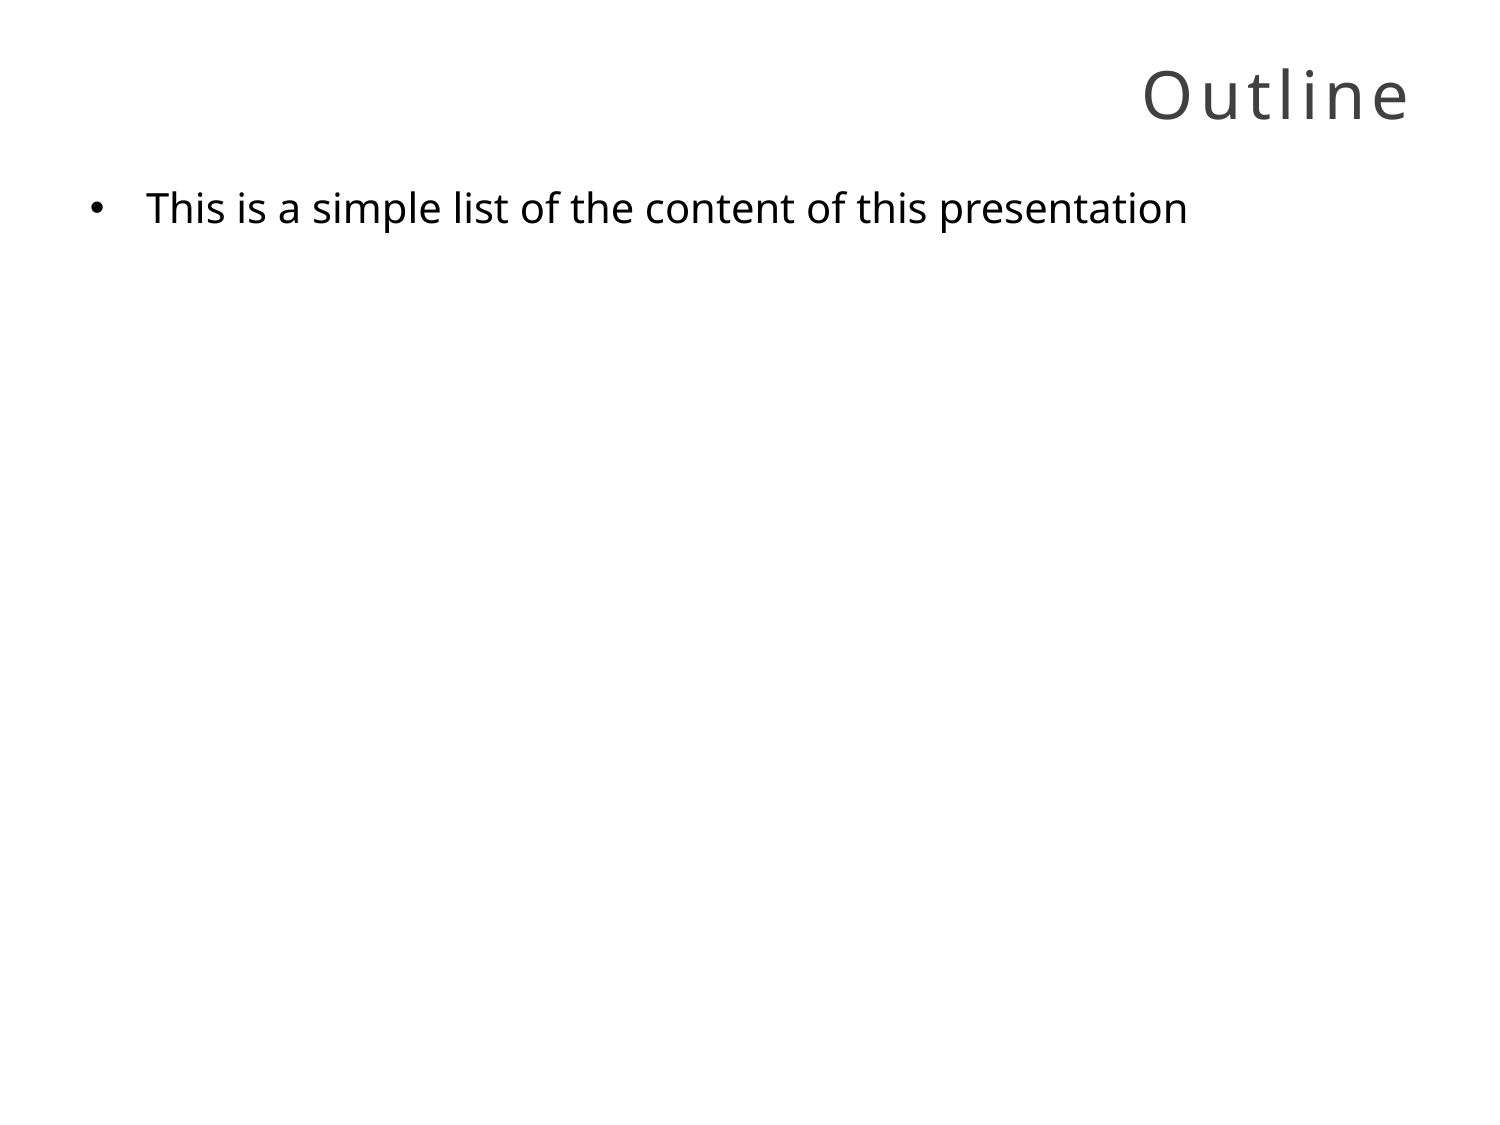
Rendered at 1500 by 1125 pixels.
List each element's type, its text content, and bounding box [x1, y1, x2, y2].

list This is a simple list of the content of this presentation [75, 174, 1425, 1005]
title Outline [75, 45, 1425, 149]
